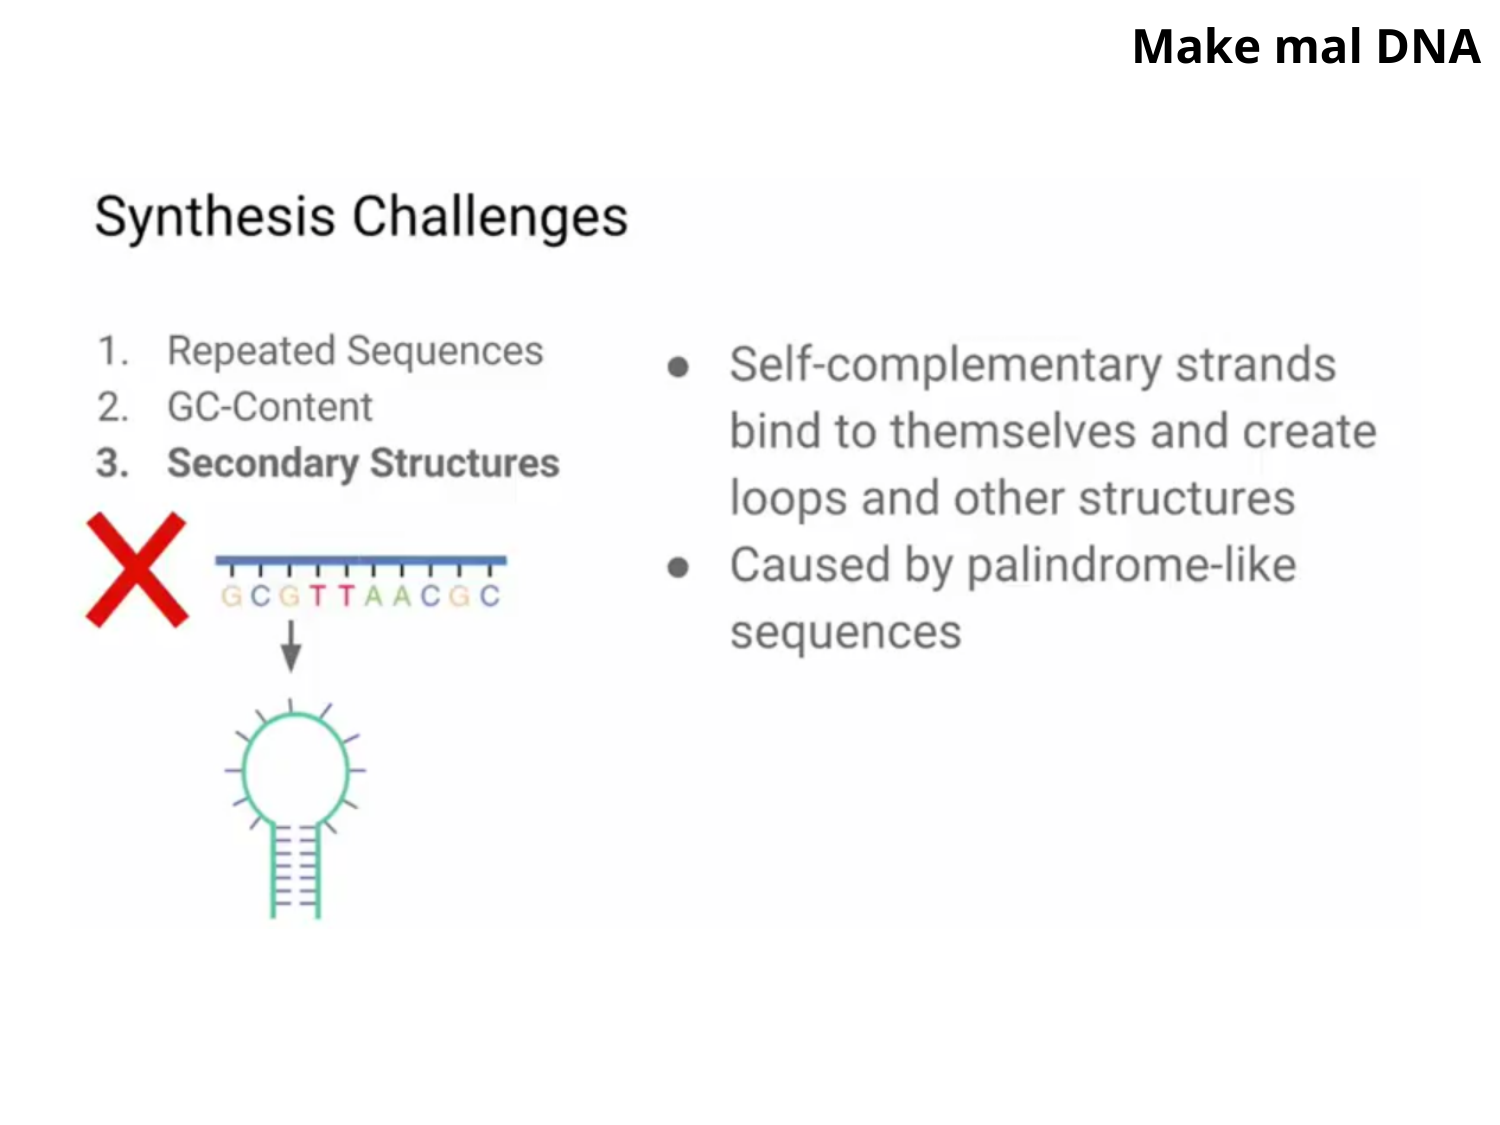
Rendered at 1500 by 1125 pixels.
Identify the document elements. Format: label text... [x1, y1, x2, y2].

text_box Make mal DNA [1115, 0, 1500, 98]
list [70, 178, 1421, 929]
